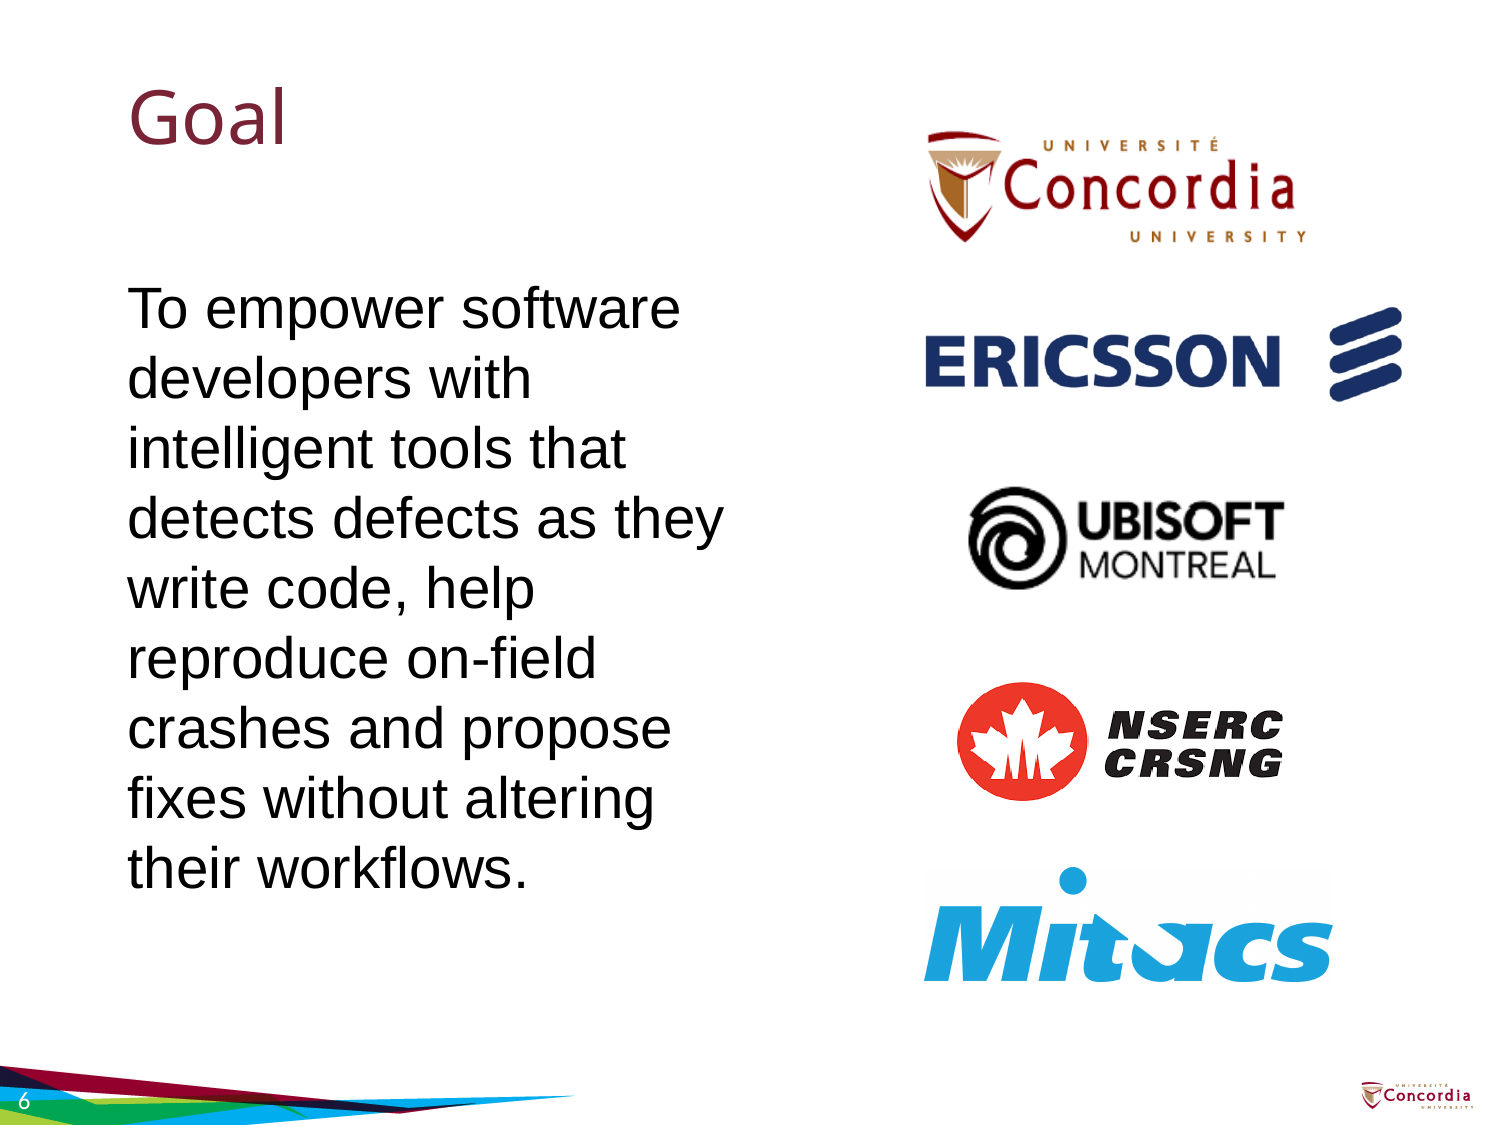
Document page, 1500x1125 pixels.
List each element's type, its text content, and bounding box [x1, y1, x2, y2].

title Goal [112, 62, 1388, 250]
list To empower software developers with intelligent tools that detects defects as they write code, help reproduce on-field crashes and propose fixes without altering their workflows. [112, 262, 782, 938]
picture [0, 0, 1500, 1125]
slide_number 6 [2, 1074, 78, 1125]
